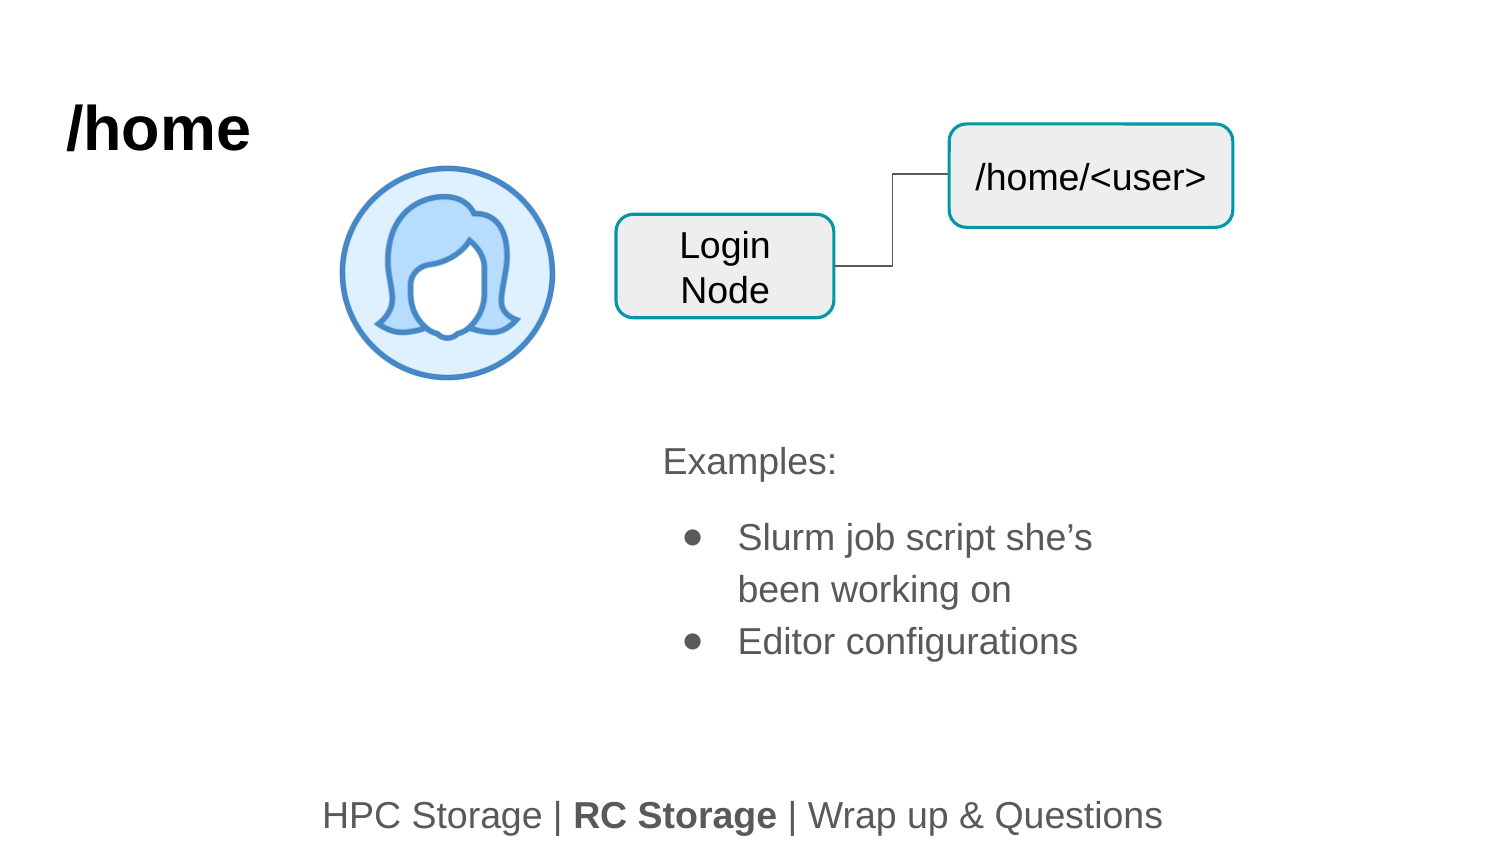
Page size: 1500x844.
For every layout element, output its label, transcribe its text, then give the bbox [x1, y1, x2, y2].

text_box HPC Storage | RC Storage | Wrap up & Questions [307, 776, 1193, 844]
title /home [51, 72, 291, 167]
list Examples: Slurm job script she’s been working on Editor configurations [647, 414, 1202, 681]
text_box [615, 123, 1234, 318]
picture [334, 160, 561, 387]
